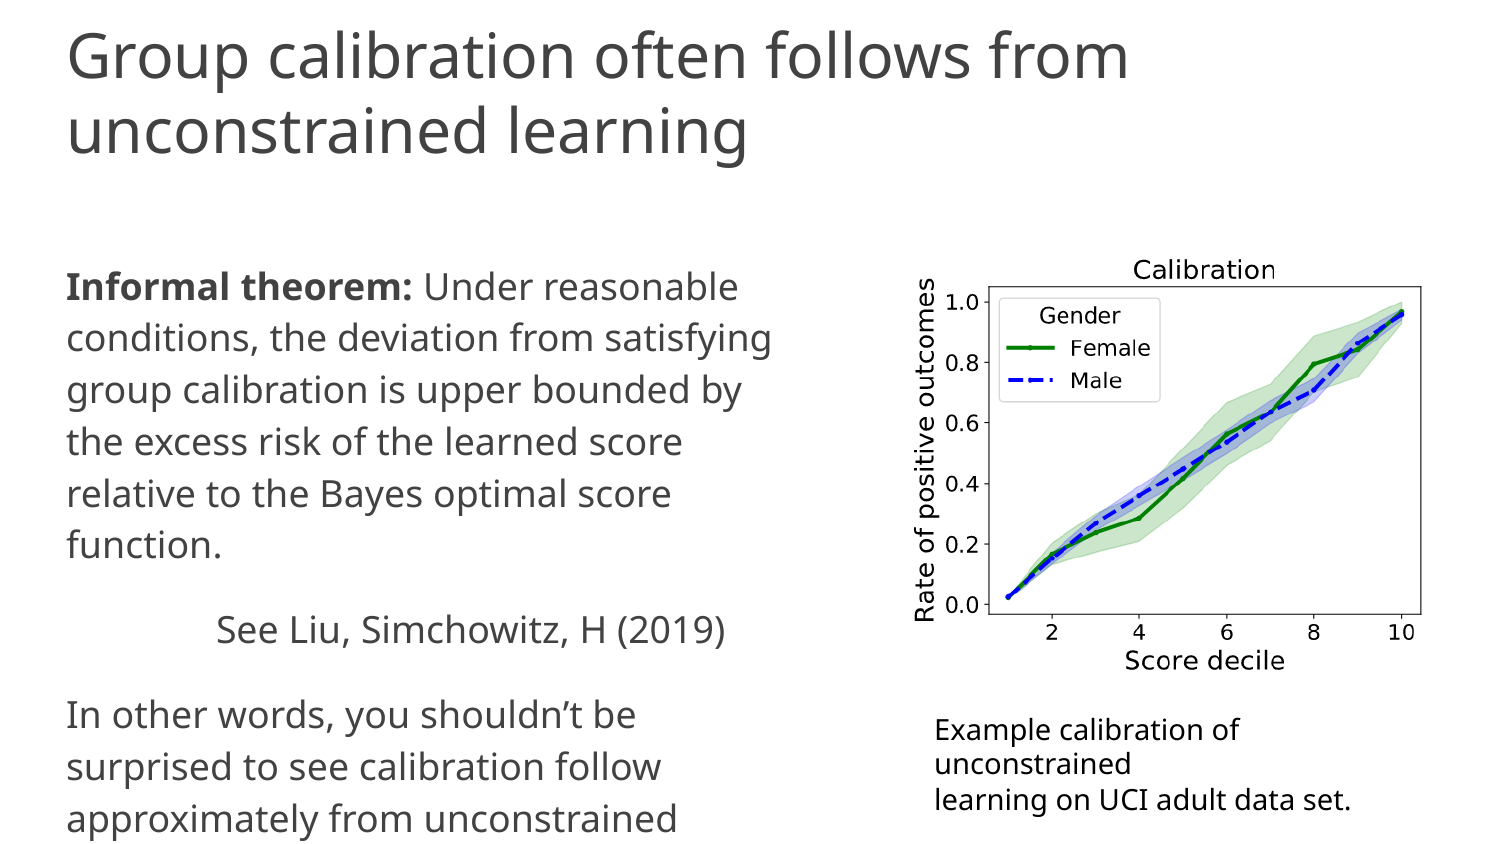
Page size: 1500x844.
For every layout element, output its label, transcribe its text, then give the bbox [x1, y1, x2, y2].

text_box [888, 234, 1456, 800]
title Group calibration often follows from unconstrained learning [51, 61, 1449, 182]
list Informal theorem: Under reasonable conditions, the deviation from satisfying group calibration is upper bounded by the excess risk of the learned score relative to the Bayes optimal score function. See Liu, Simchowitz, H (2019) In other words, you shouldn’t be surprised to see calibration follow approximately from unconstrained supervised learning. [51, 240, 825, 750]
